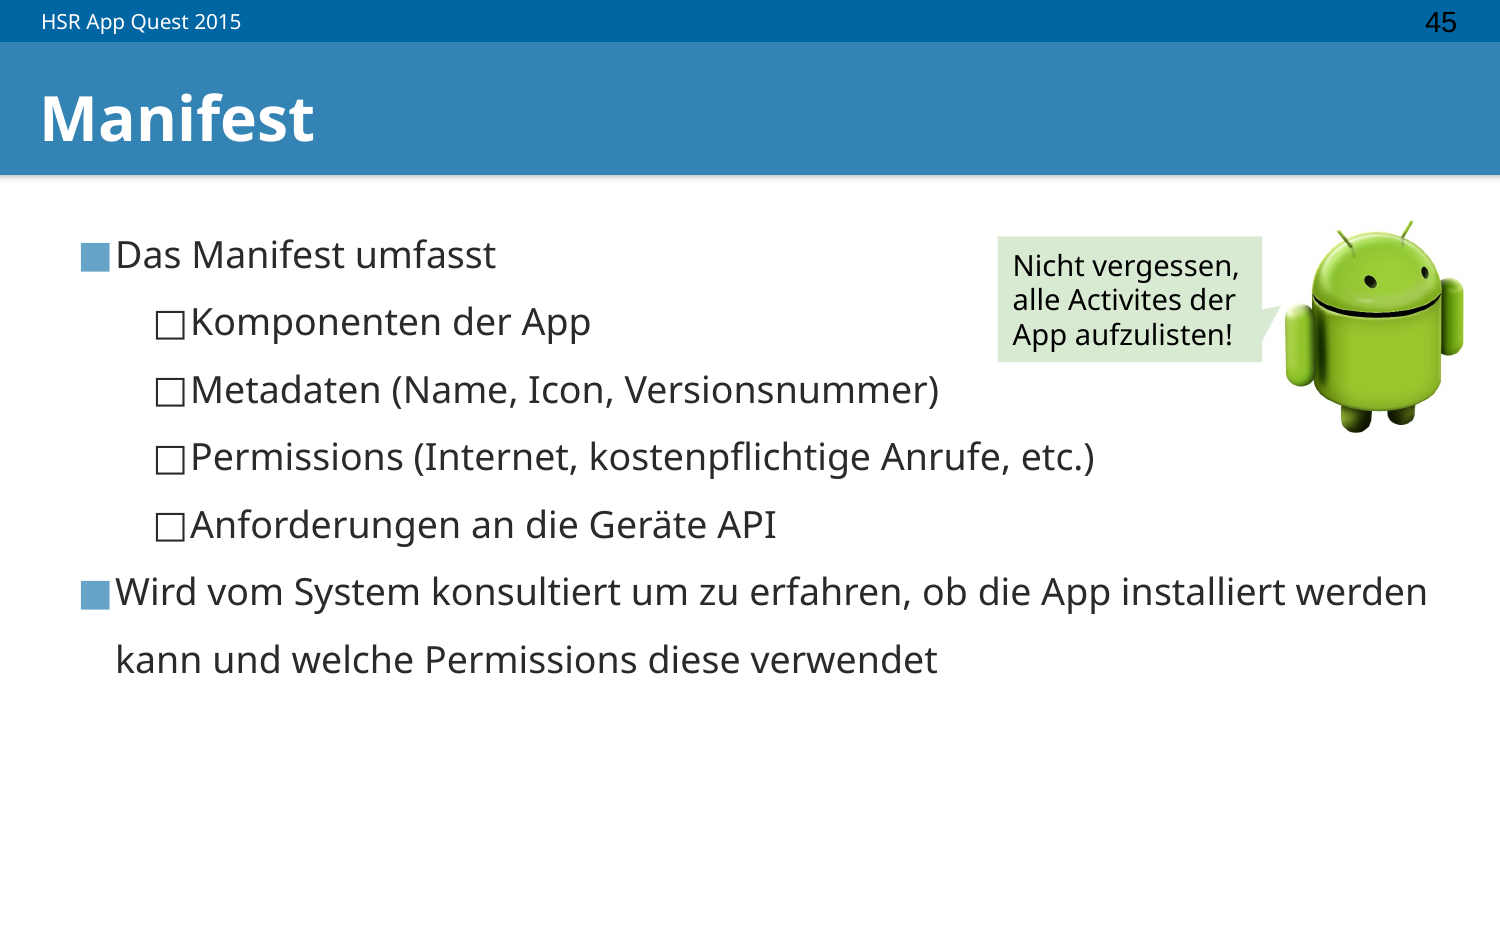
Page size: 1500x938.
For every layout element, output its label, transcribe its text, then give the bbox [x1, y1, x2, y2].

picture [0, 0, 1500, 938]
text_box Nicht vergessen, alle Activites der App aufzulisten! [997, 236, 1254, 363]
slide_number ‹#› [1410, 0, 1500, 42]
list Das Manifest umfasst Komponenten der App Metadaten (Name, Icon, Versionsnummer) Permissions (Internet, kostenpflichtige Anrufe, etc.) Anforderungen an die Geräte API Wird vom System konsultiert um zu erfahren, ob die App installiert werden kann und welche Permissions diese verwendet [25, 193, 1491, 924]
title Manifest [24, 42, 1491, 169]
